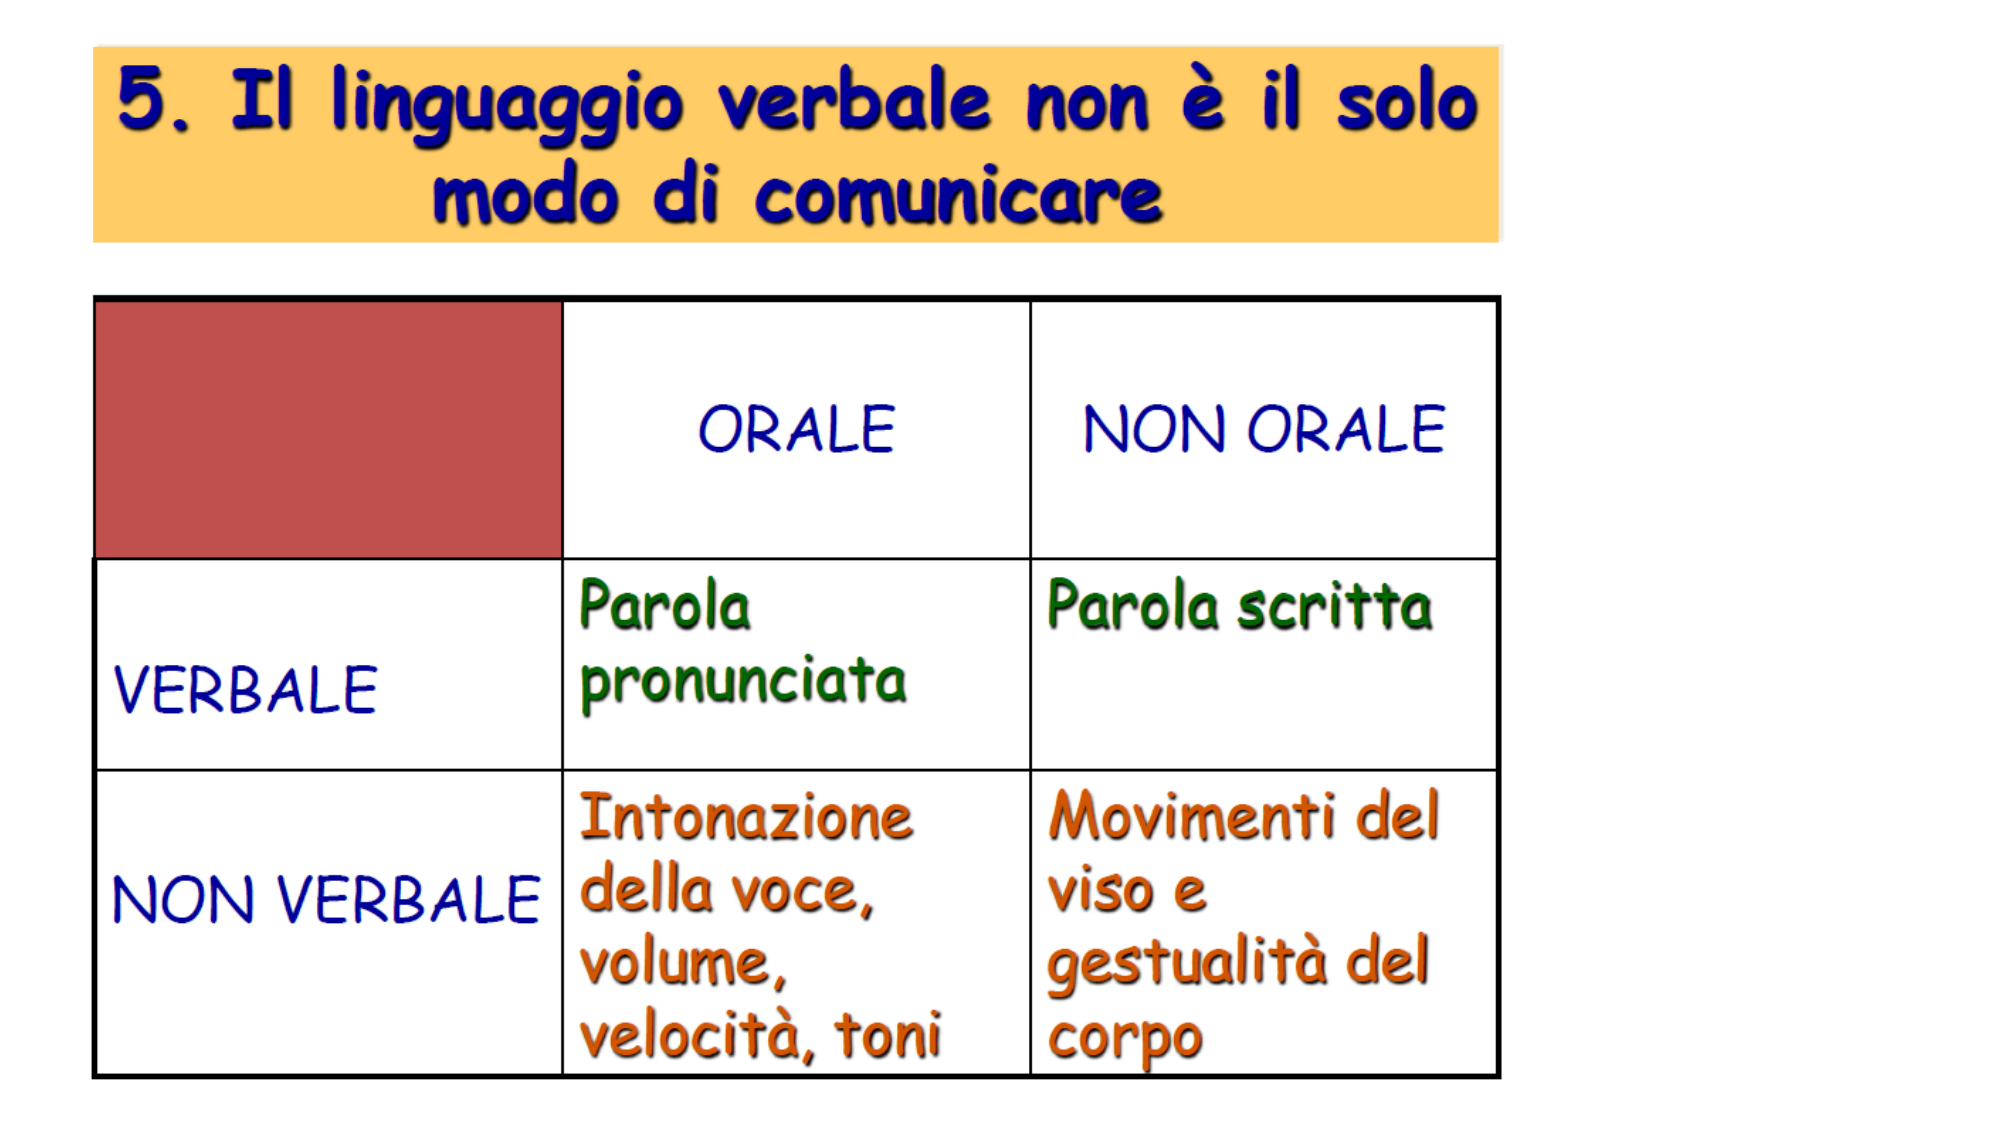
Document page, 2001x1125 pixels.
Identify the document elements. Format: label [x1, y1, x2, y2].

picture [72, 39, 1523, 1088]
